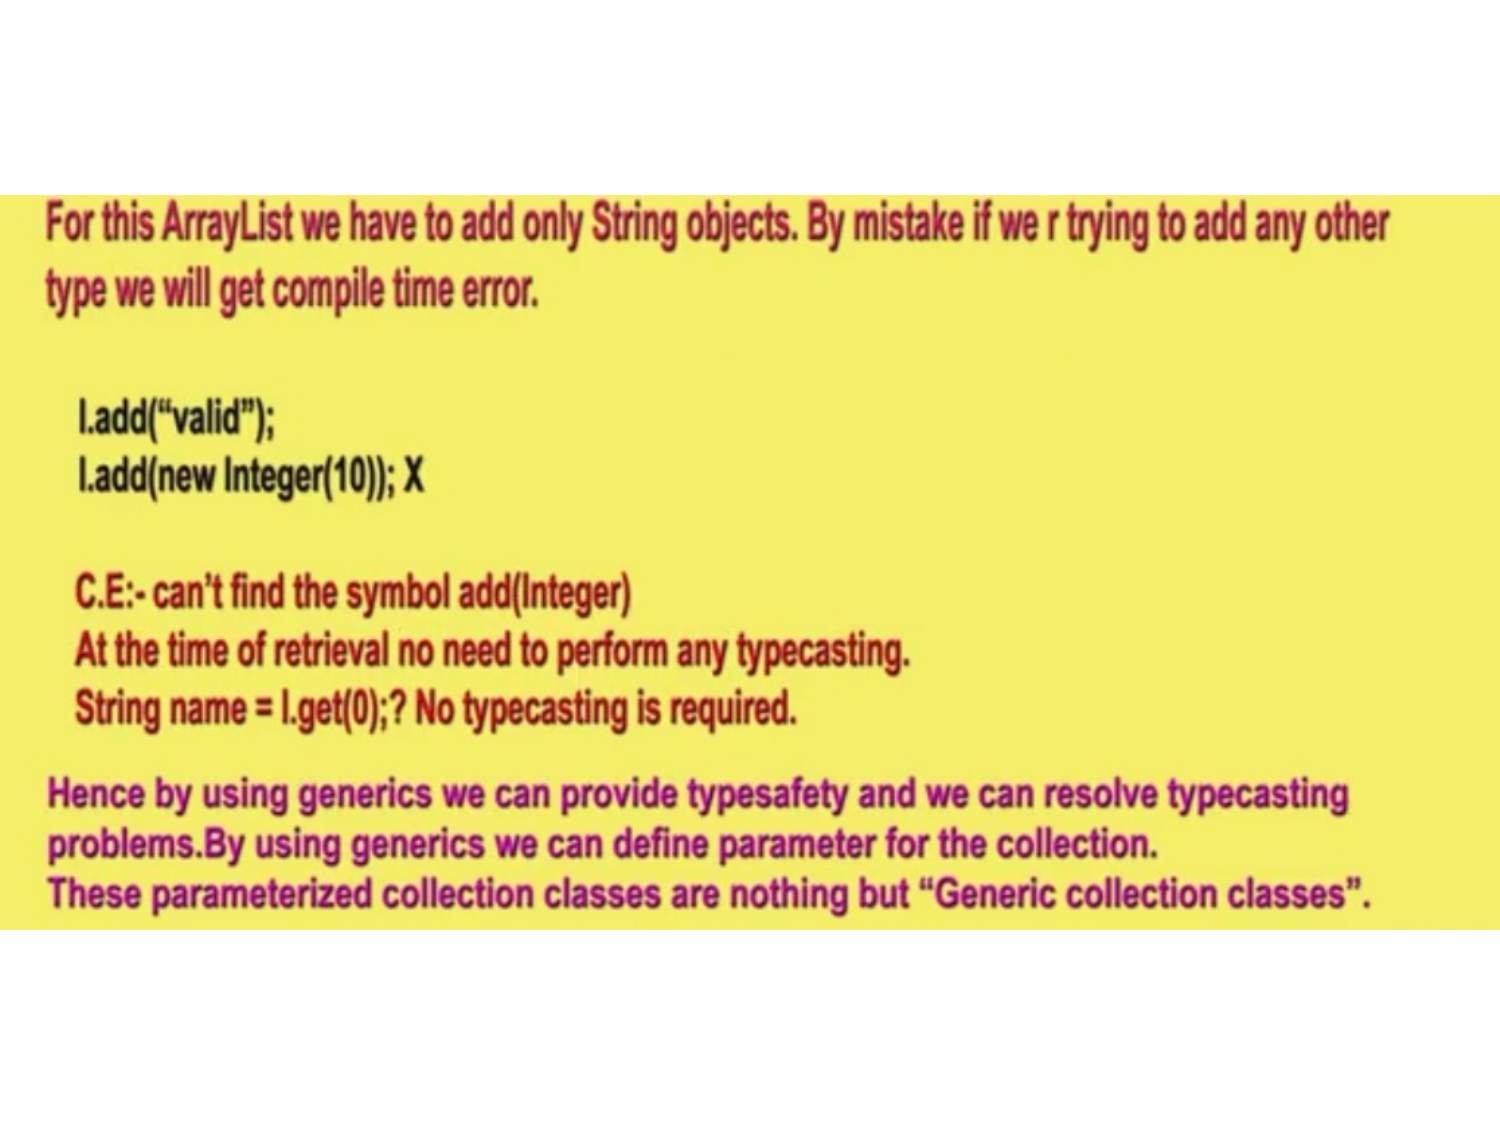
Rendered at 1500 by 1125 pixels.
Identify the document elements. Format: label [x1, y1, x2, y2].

picture [0, 195, 1500, 930]
